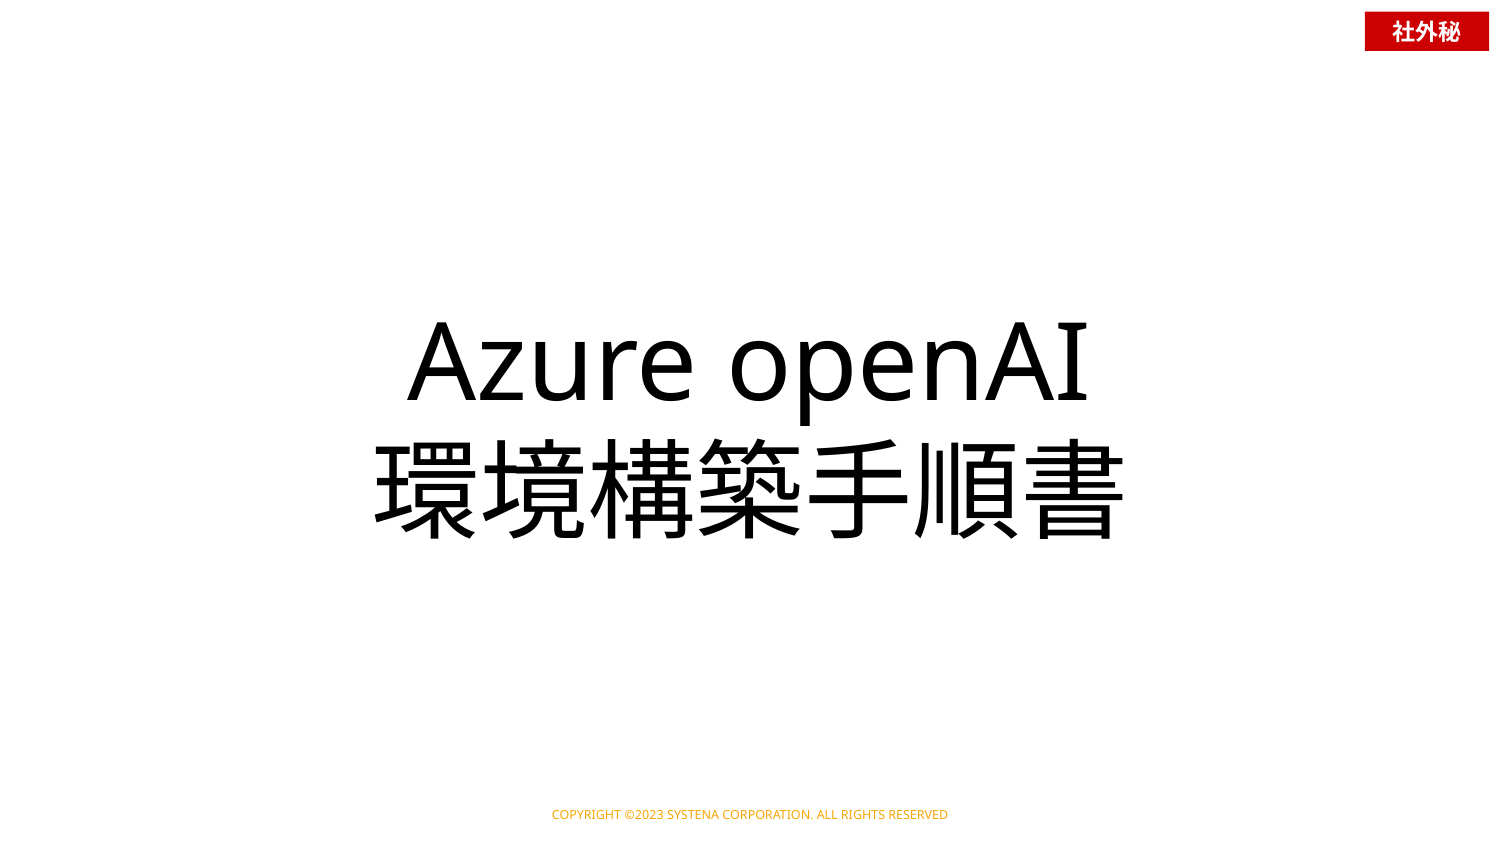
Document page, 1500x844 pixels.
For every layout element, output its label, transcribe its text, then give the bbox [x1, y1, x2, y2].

title Azure openAI 環境構築手順書 [245, 253, 1255, 591]
